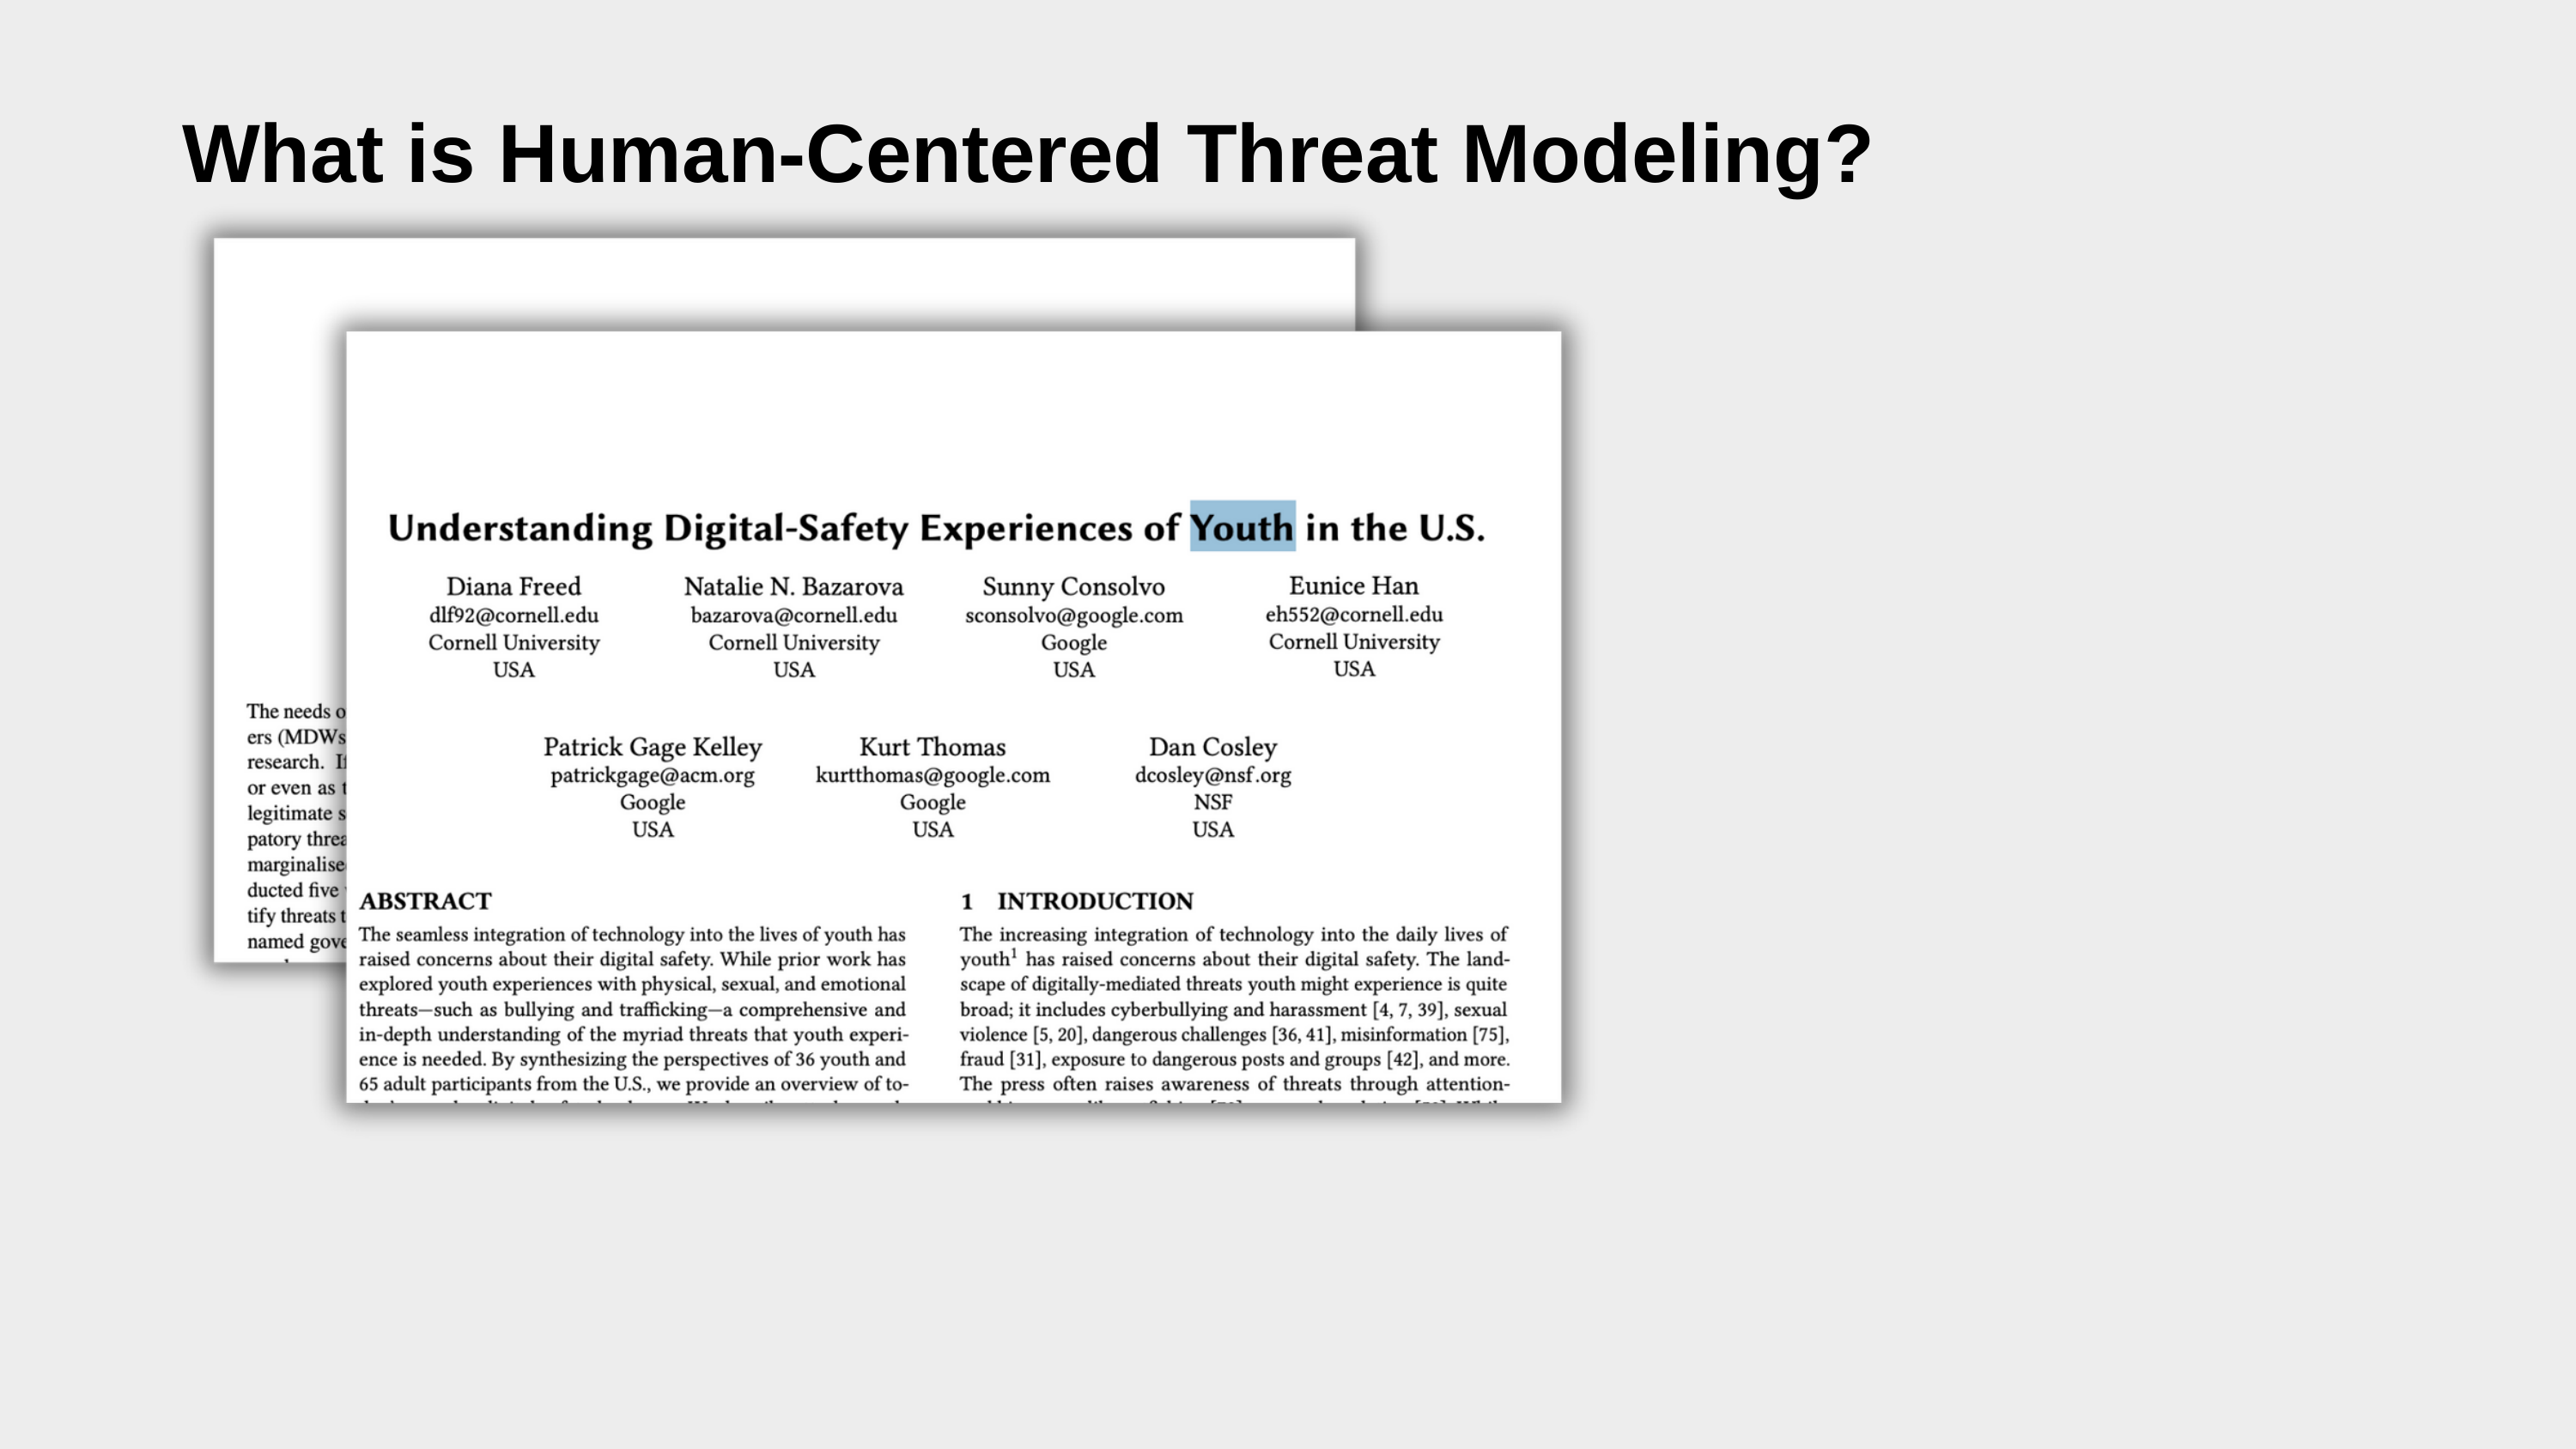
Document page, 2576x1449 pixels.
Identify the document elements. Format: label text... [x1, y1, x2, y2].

text_box [144, 199, 1425, 1007]
text_box What is Human-Centered Threat Modeling? [115, 83, 1943, 199]
text_box [271, 284, 1636, 1150]
